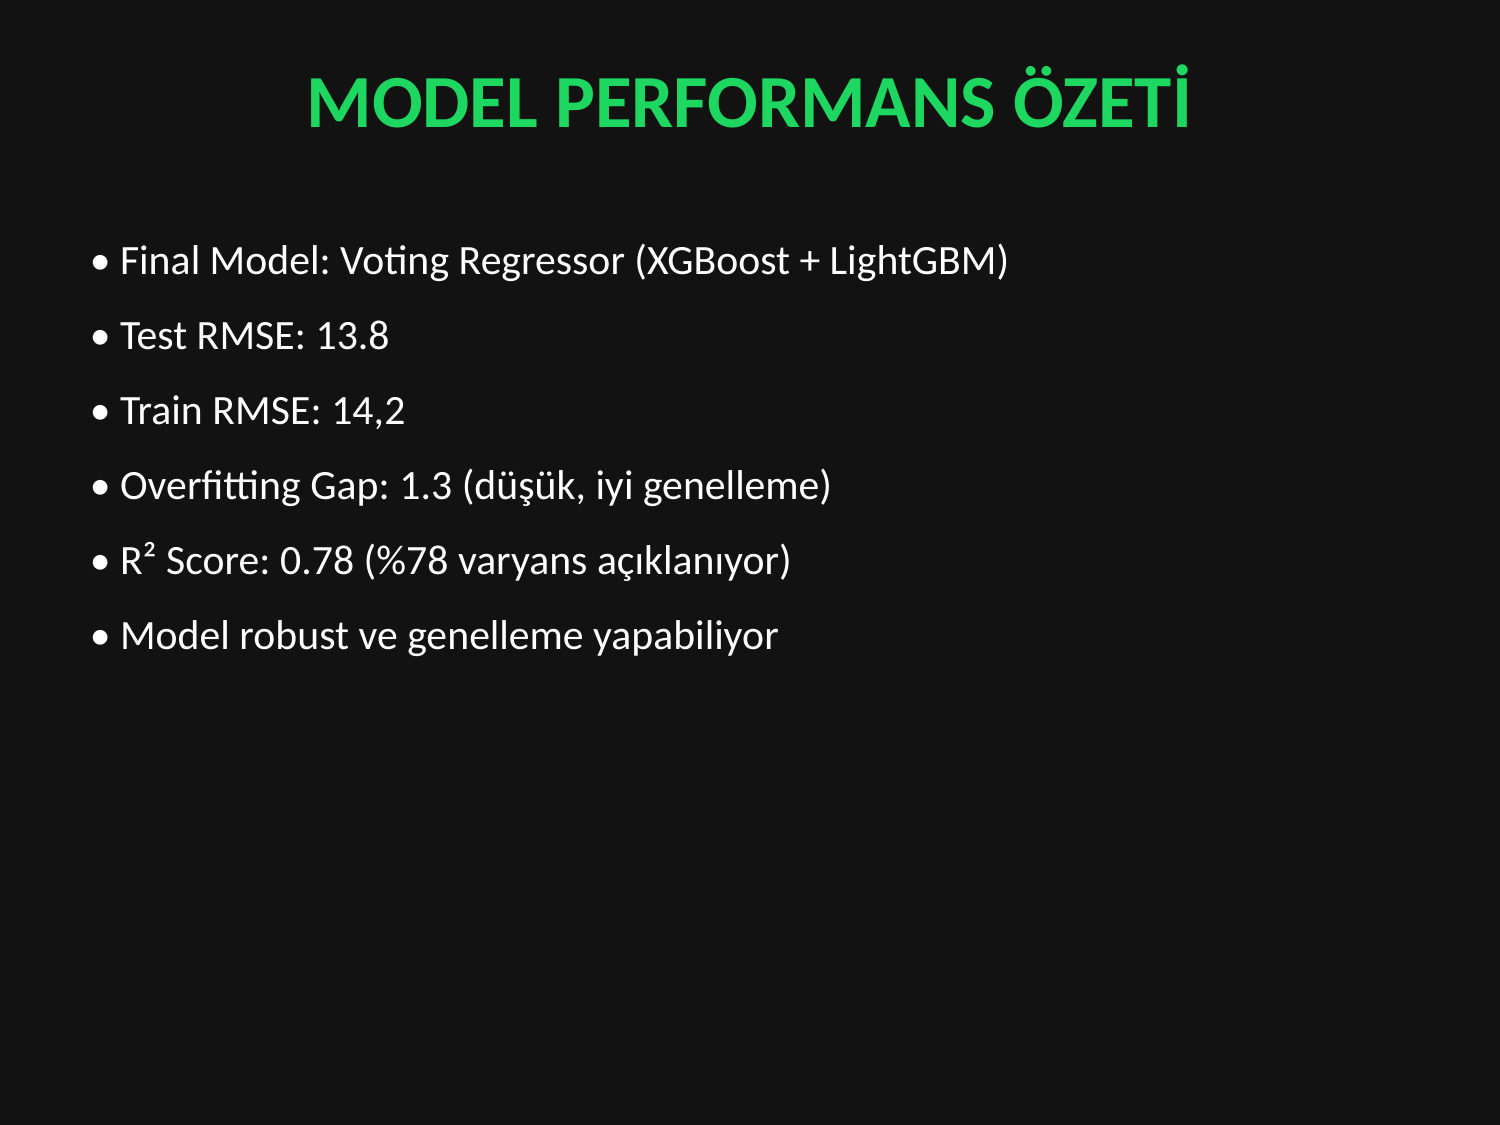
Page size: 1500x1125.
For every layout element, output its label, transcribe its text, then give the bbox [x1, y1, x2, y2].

text_box • Final Model: Voting Regressor (XGBoost + LightGBM) • Test RMSE: 13.8 • Train RMSE: 14,2 • Overfitting Gap: 1.3 (düşük, iyi genelleme) • R² Score: 0.78 (%78 varyans açıklanıyor) • Model robust ve genelleme yapabiliyor [74, 224, 1425, 665]
text_box MODEL PERFORMANS ÖZETİ [291, 44, 1208, 150]
